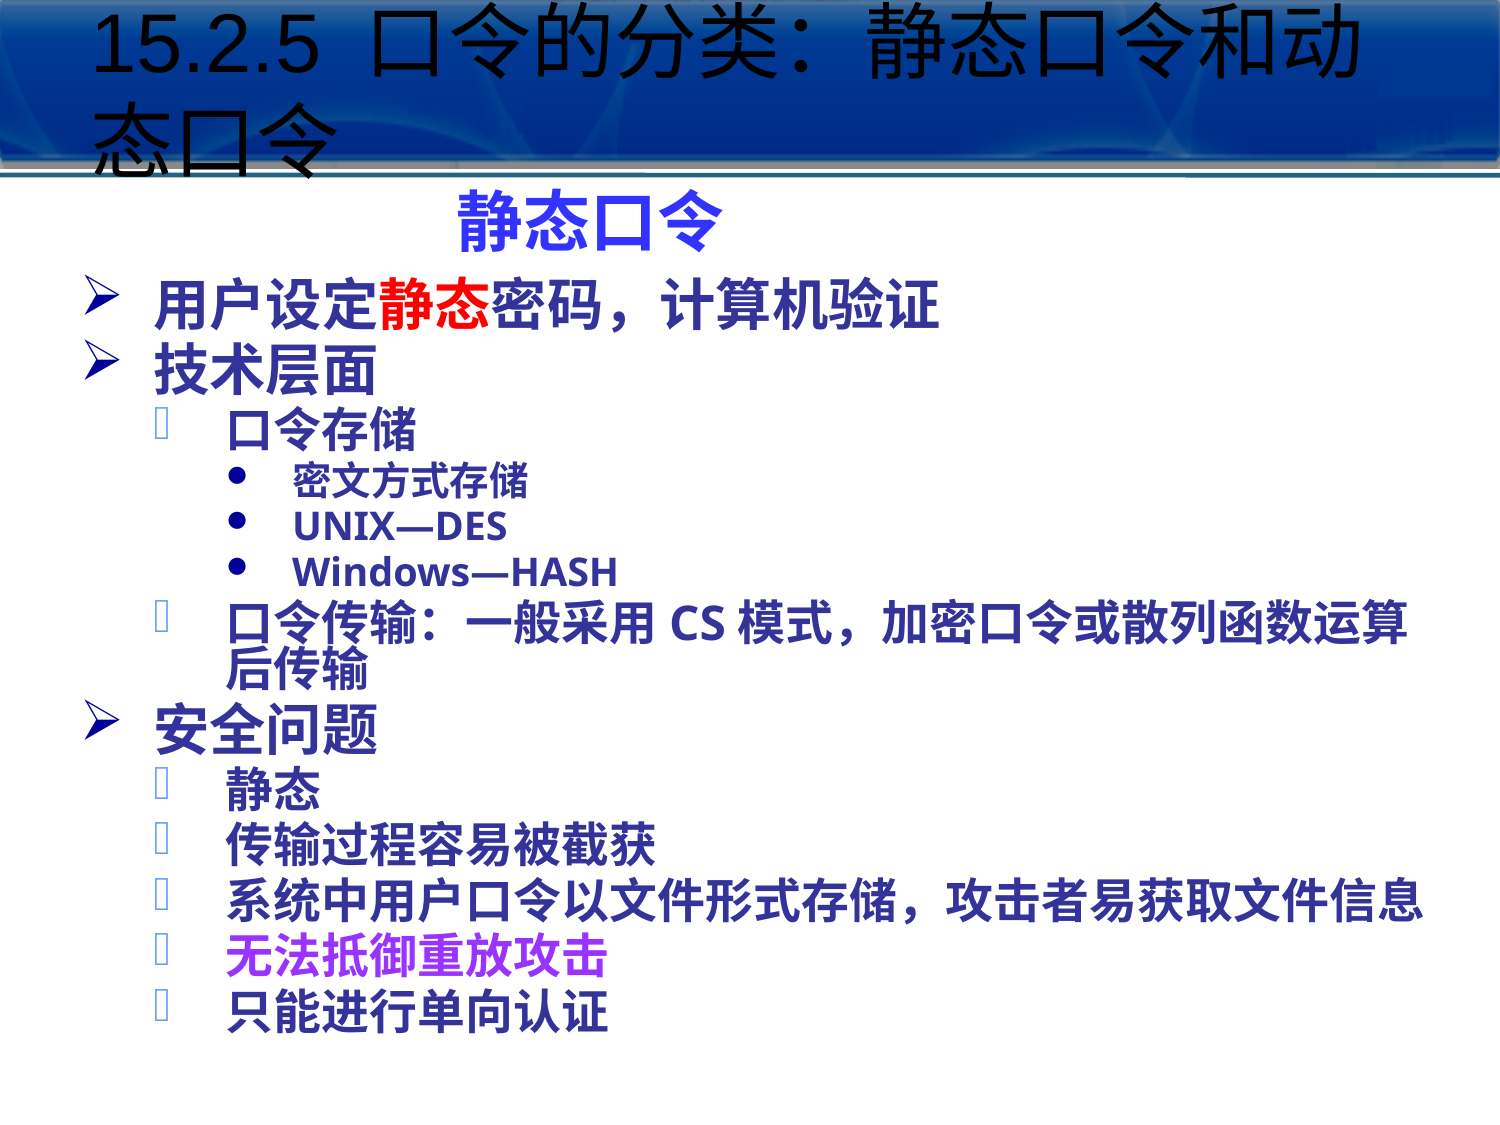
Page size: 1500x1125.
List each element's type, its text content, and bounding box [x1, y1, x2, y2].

title 15.2.5 口令的分类：静态口令和动态口令 [75, 0, 1425, 184]
list 用户设定静态密码，计算机验证 技术层面 口令存储 密文方式存储 UNIX—DES Windows—HASH 口令传输：一般采用CS模式，加密口令或散列函数运算后传输 安全问题 静态 传输过程容易被截获 系统中用户口令以文件形式存储，攻击者易获取文件信息 无法抵御重放攻击 只能进行单向认证 [64, 274, 1471, 1125]
text_box 静态口令 [123, 184, 1057, 268]
